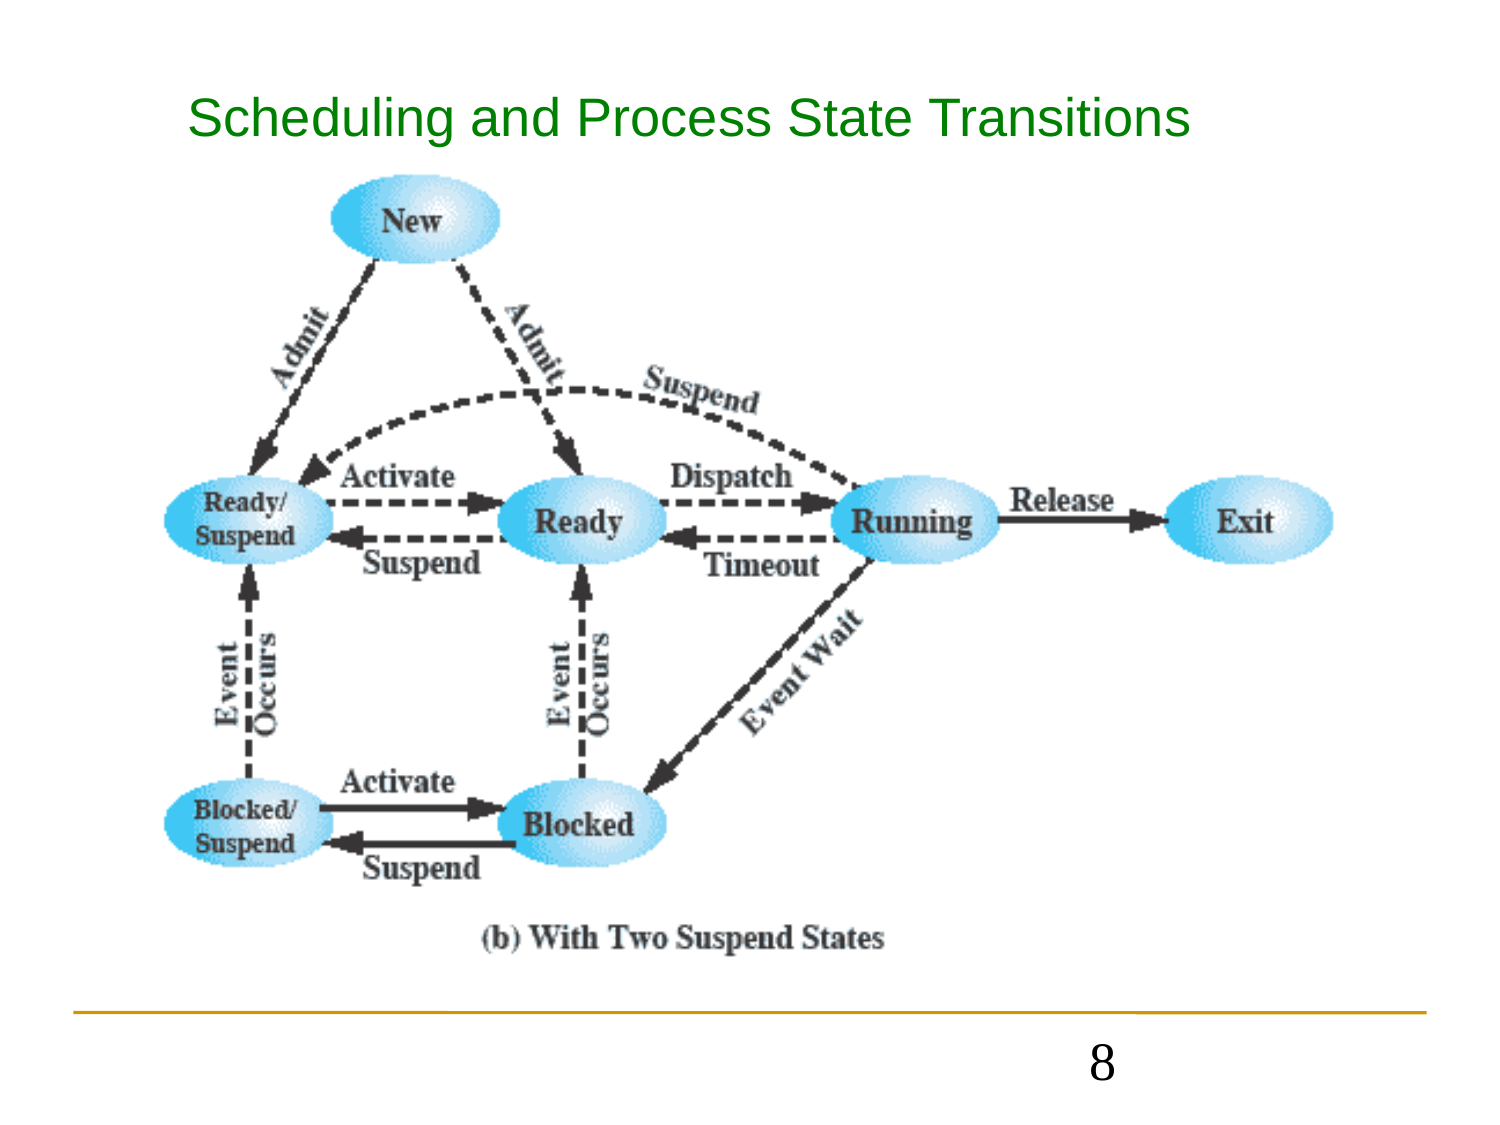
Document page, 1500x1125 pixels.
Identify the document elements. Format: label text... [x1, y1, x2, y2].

text_box 8 [1074, 1023, 1425, 1099]
picture [158, 149, 1351, 988]
text_box Scheduling and Process State Transitions [110, 45, 1270, 188]
